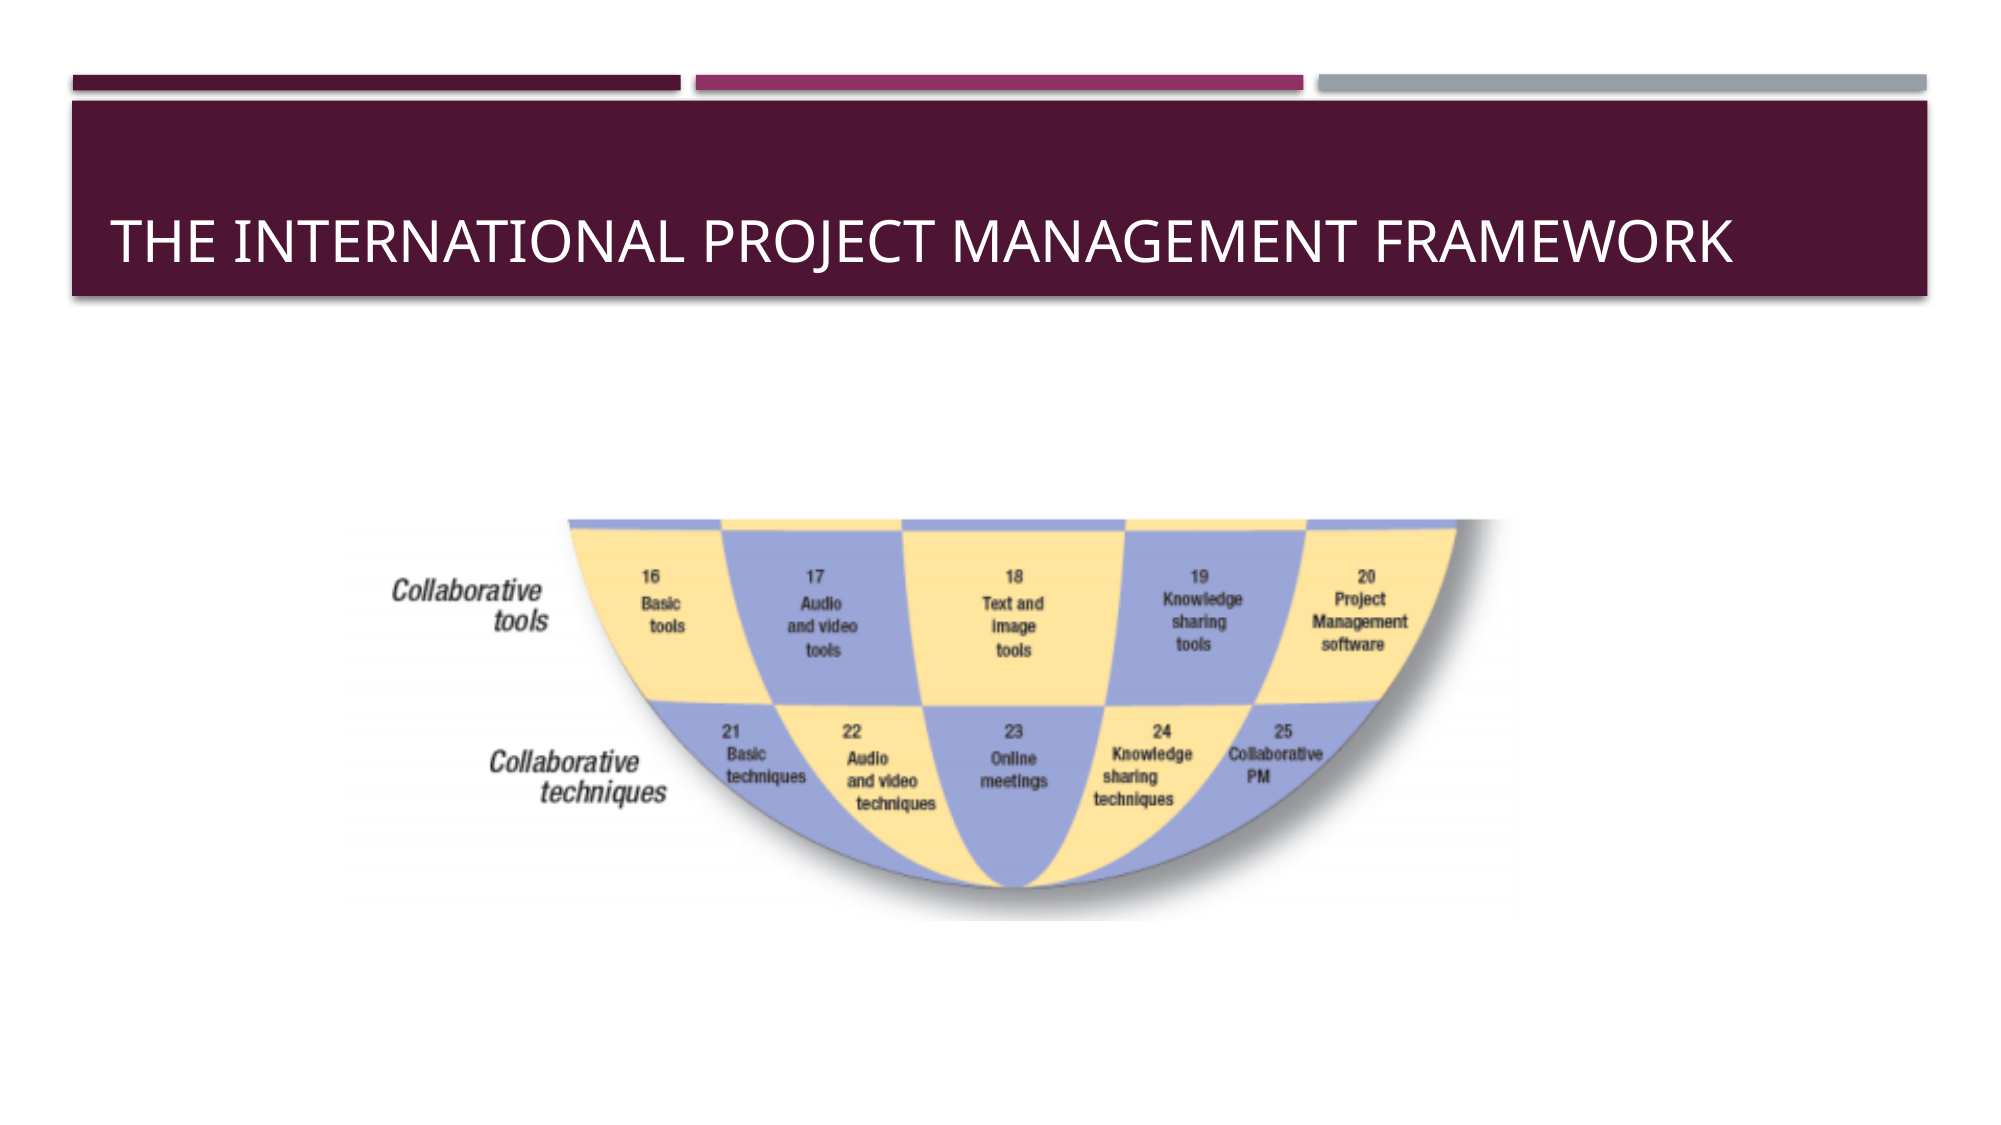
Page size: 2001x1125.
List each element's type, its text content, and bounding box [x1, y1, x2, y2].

title The International Project Management Framework [95, 115, 1905, 282]
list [347, 499, 1653, 921]
